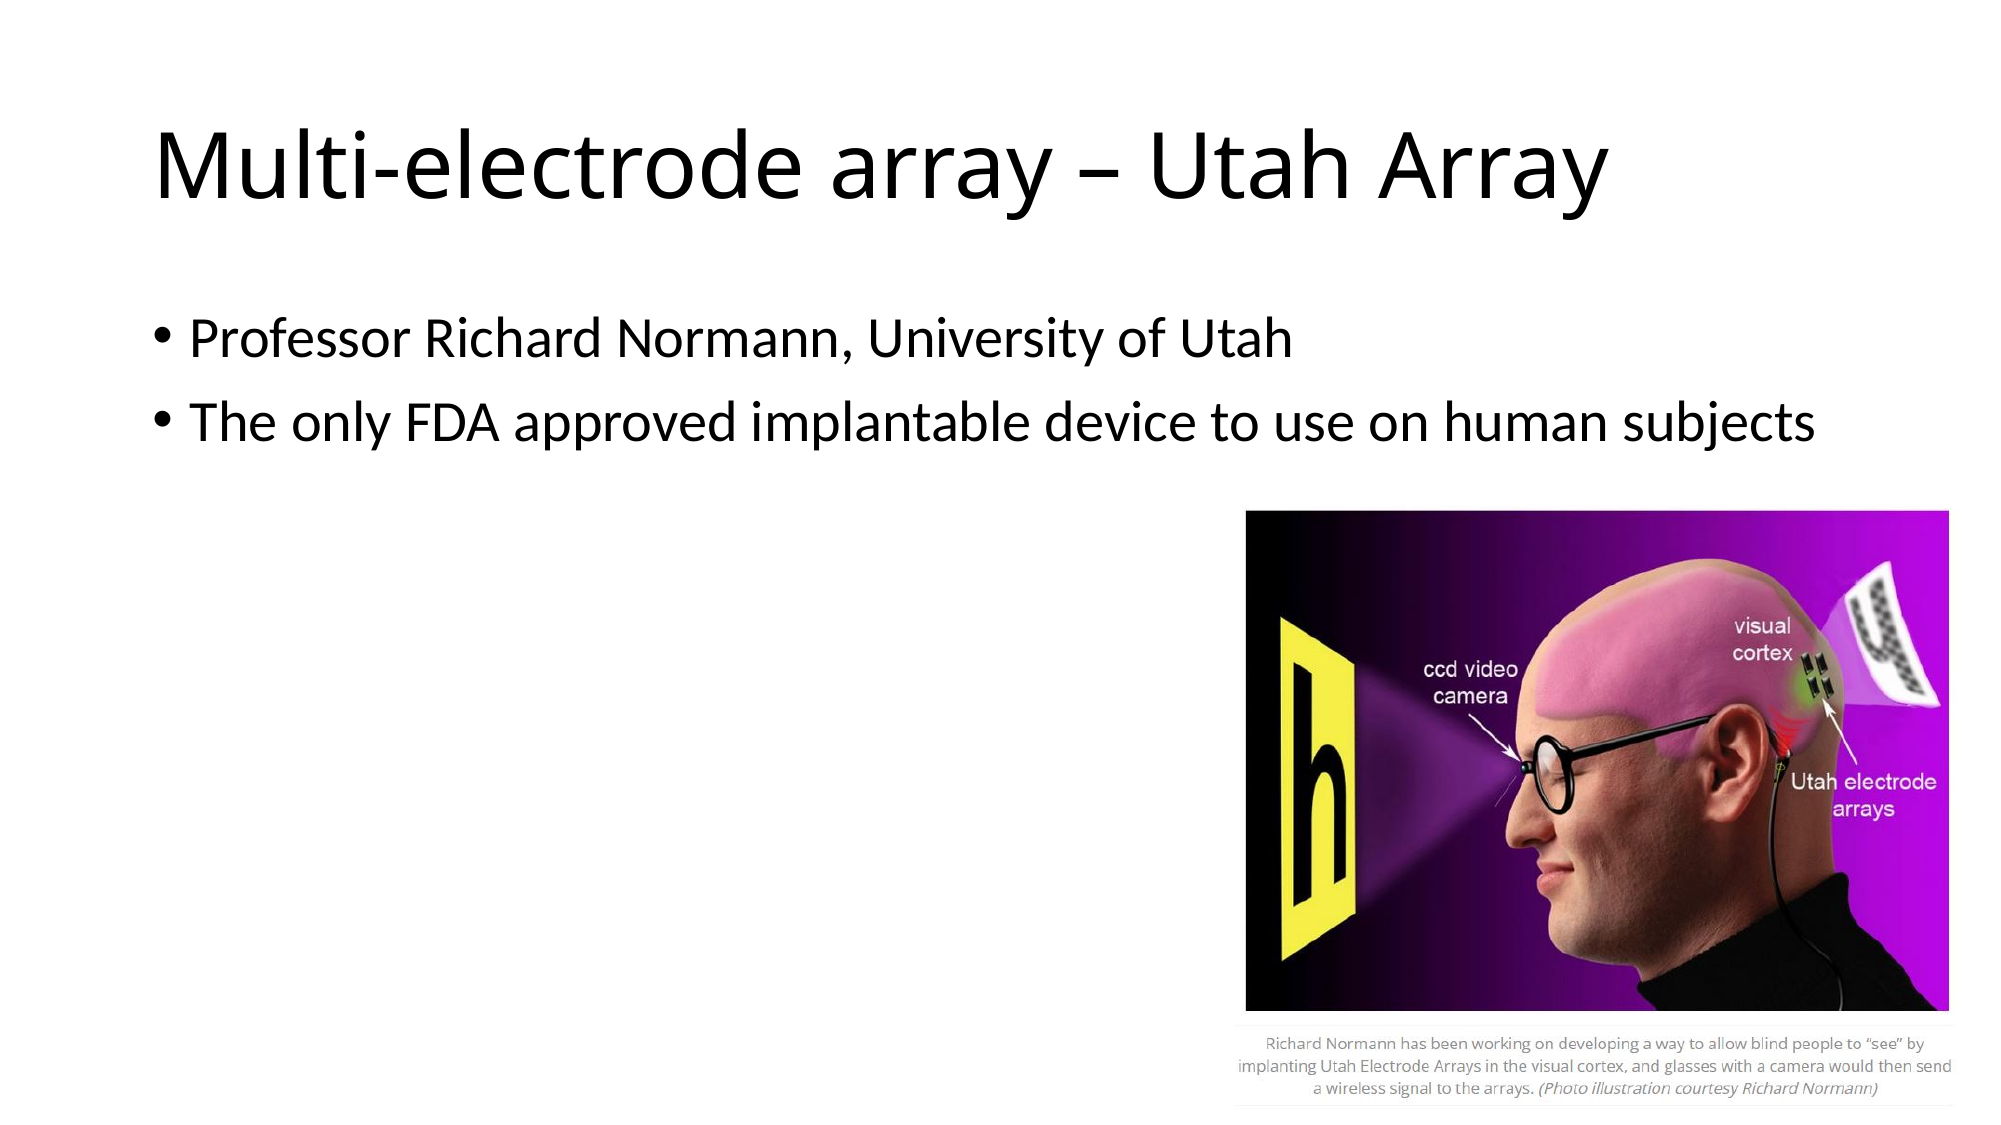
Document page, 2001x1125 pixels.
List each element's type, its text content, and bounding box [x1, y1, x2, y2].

list Professor Richard Normann, University of Utah The only FDA approved implantable device to use on human subjects [137, 299, 1863, 1014]
title Multi-electrode array – Utah Array [137, 59, 1863, 278]
picture [1227, 493, 1964, 1112]
